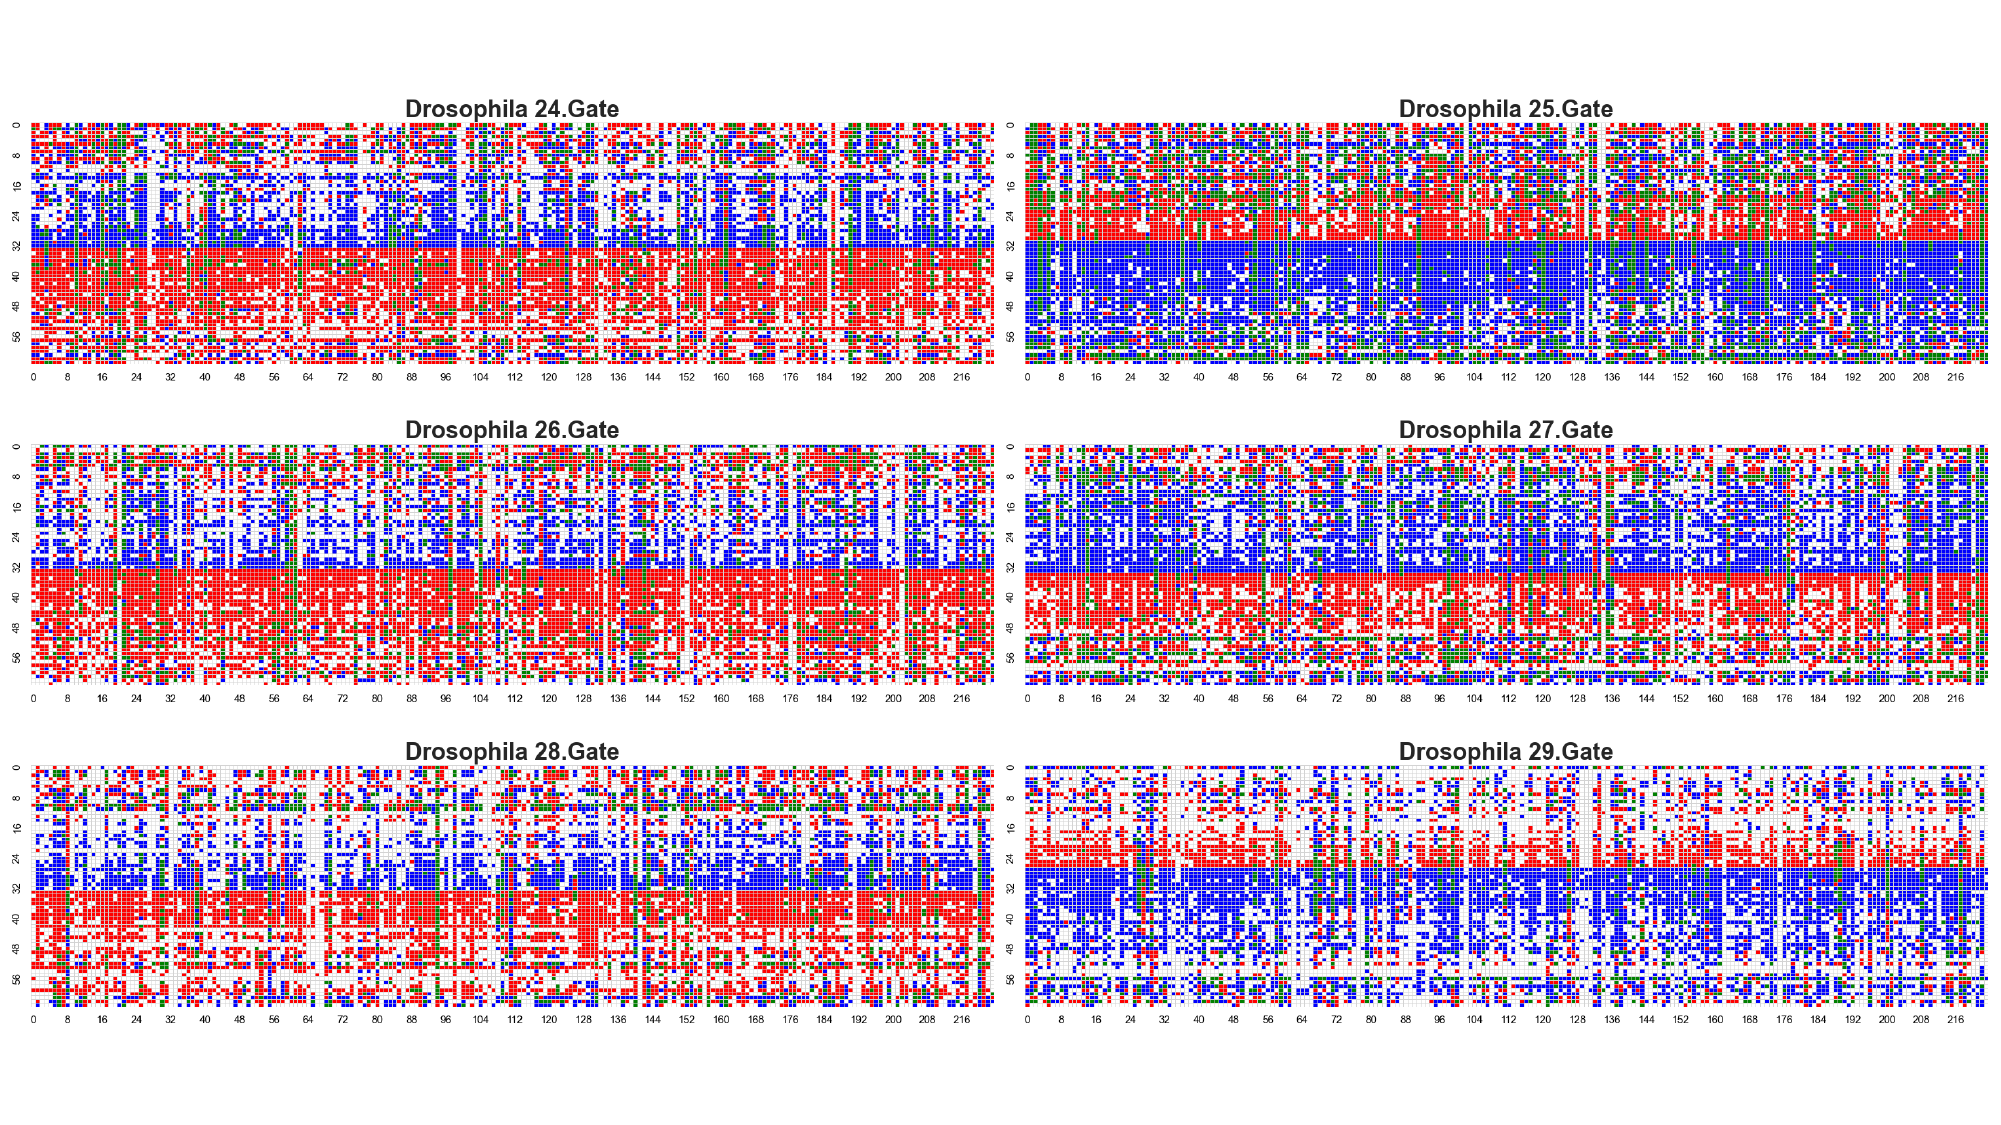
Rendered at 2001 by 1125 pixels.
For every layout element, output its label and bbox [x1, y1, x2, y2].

picture [0, 87, 2000, 1037]
